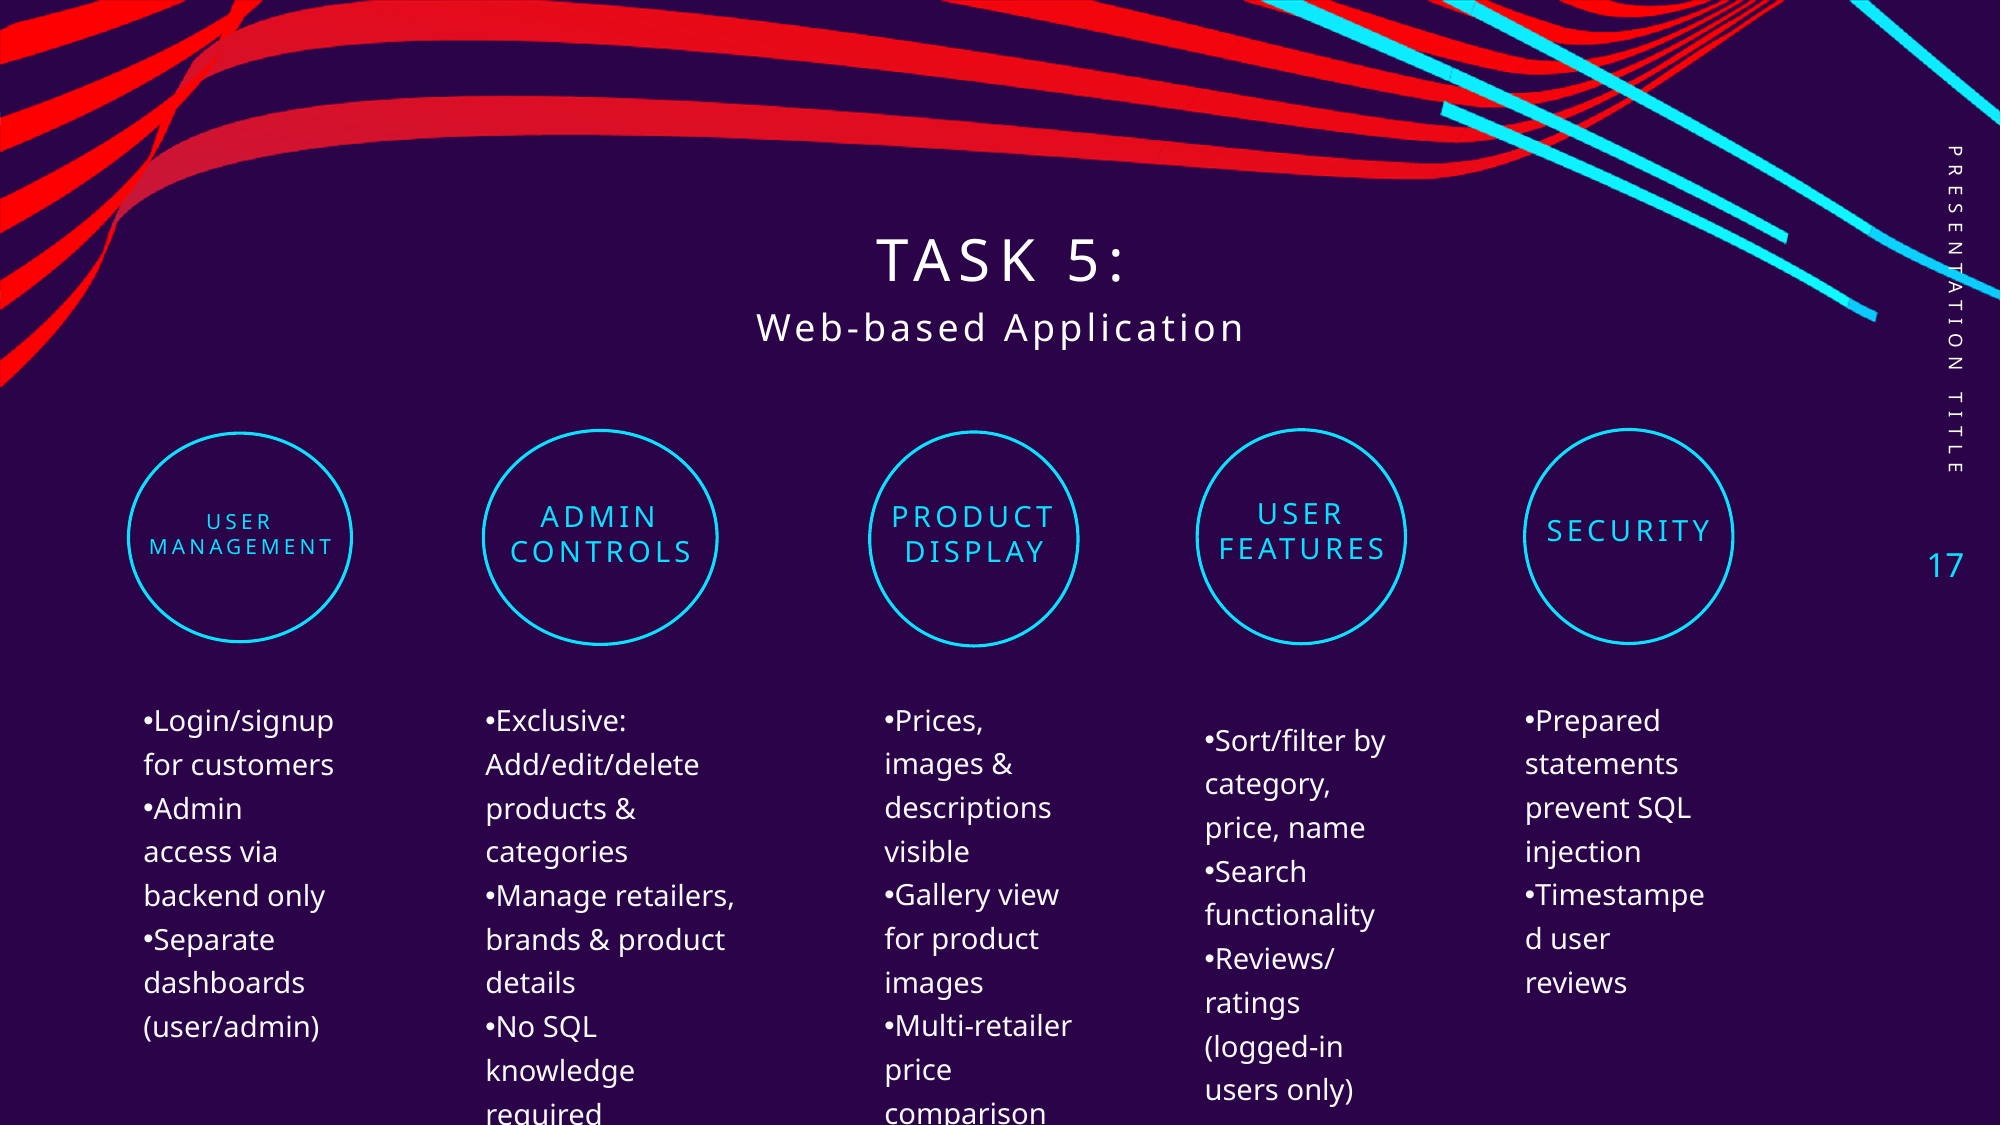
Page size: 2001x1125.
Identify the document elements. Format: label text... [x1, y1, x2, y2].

text_box Sort/filter by category, price, name Search functionality Reviews/ratings (logged-in users only) [1189, 705, 1413, 1088]
text_box [712, 502, 719, 572]
text_box [518, 615, 683, 646]
list Web-based Application [577, 301, 1423, 420]
text_box Prepared statements prevent SQL injection Timestamped user reviews [1509, 685, 1733, 1068]
text_box [482, 504, 488, 571]
footer PRESENTATION TITLE [1926, 33, 1987, 489]
text_box [1224, 611, 1378, 645]
text_box [1552, 611, 1705, 645]
text_box security [1516, 449, 1740, 611]
text_box [899, 615, 1049, 647]
text_box [1567, 428, 1691, 449]
text_box User management [128, 452, 352, 615]
picture [1871, 229, 1884, 237]
text_box [174, 432, 306, 452]
text_box User features [1189, 449, 1413, 611]
text_box Product display [862, 452, 1086, 615]
list Prices, images & descriptions visible Gallery view for product images Multi-retailer price comparison [869, 685, 1093, 1068]
text_box [528, 429, 673, 452]
list Exclusive: Add/edit/delete products & categories Manage retailers, brands & product details No SQL knowledge required [470, 686, 751, 1069]
slide_number 17 [1889, 519, 1980, 615]
text_box [1239, 428, 1363, 449]
list Admin controls [488, 452, 712, 615]
text_box [911, 430, 1037, 452]
title Task 5: [540, 190, 1461, 302]
picture [0, 0, 2000, 1125]
list Login/signup for customers Admin access via backend only Separate dashboards (user/admin) [128, 686, 352, 1085]
text_box [163, 615, 316, 643]
